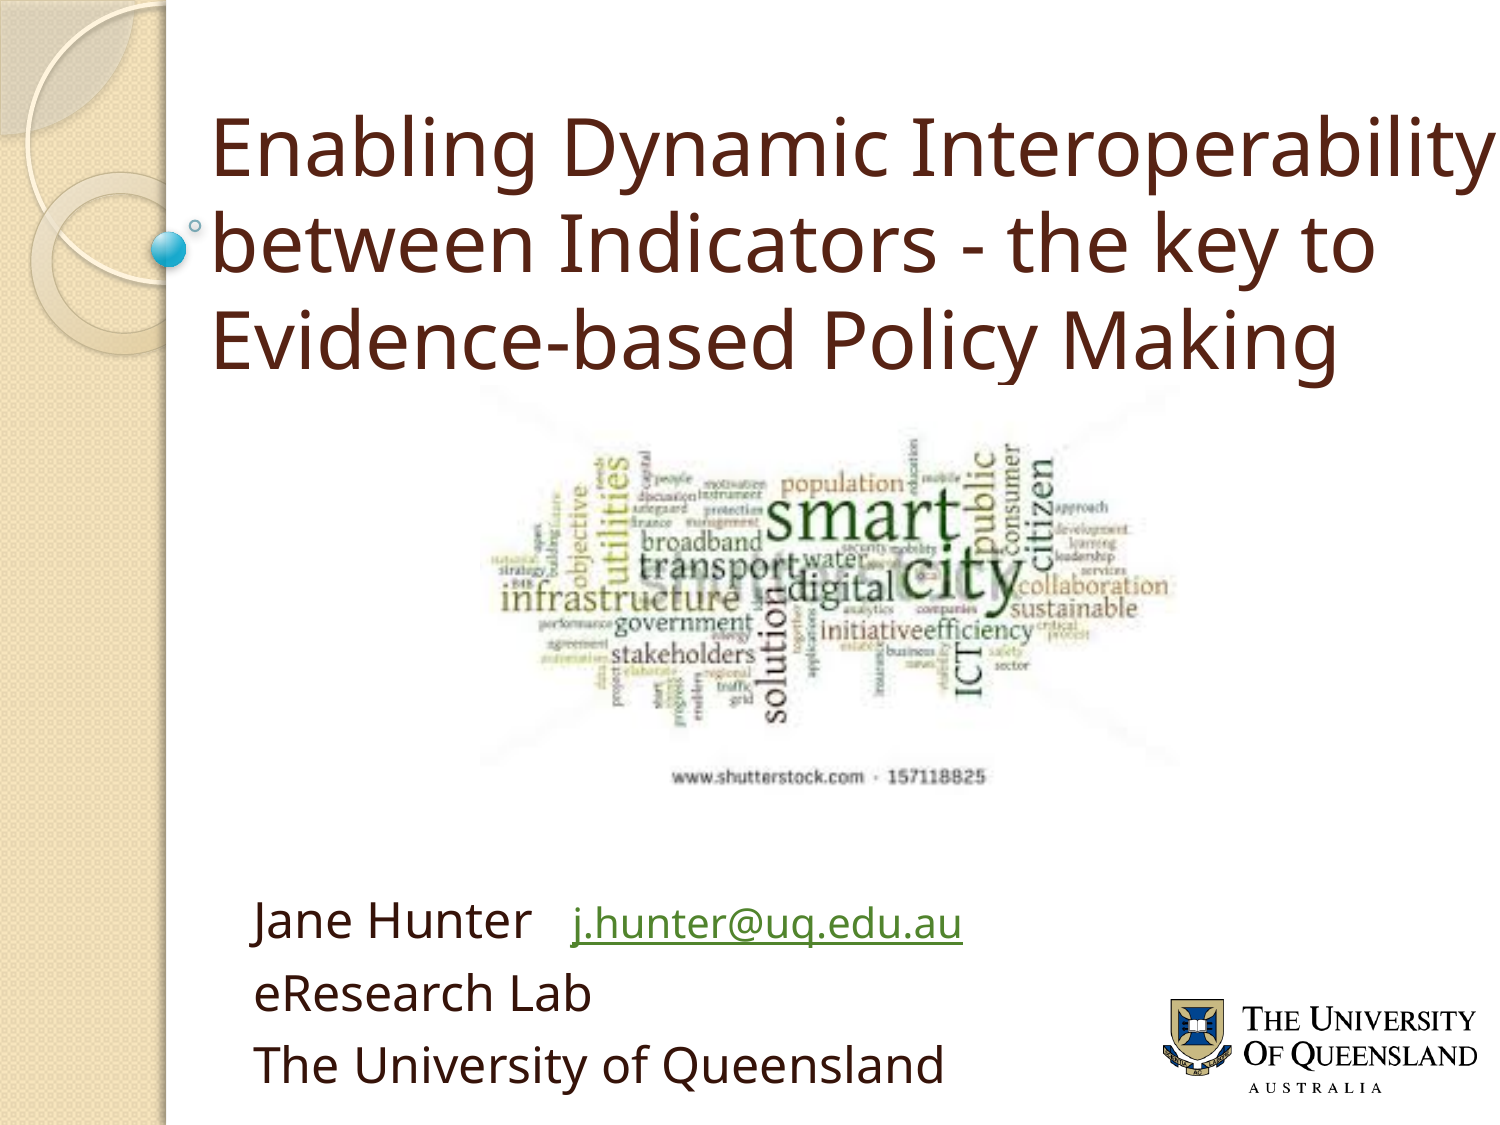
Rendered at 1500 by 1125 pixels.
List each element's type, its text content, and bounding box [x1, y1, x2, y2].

picture [480, 385, 1180, 795]
subtitle Jane Hunter j.hunter@uq.edu.au eResearch Lab The University of Queensland [233, 888, 1449, 1125]
title Enabling Dynamic Interoperability between Indicators - the key to Evidence-based Policy Making [194, 0, 1500, 490]
picture [1163, 999, 1477, 1093]
